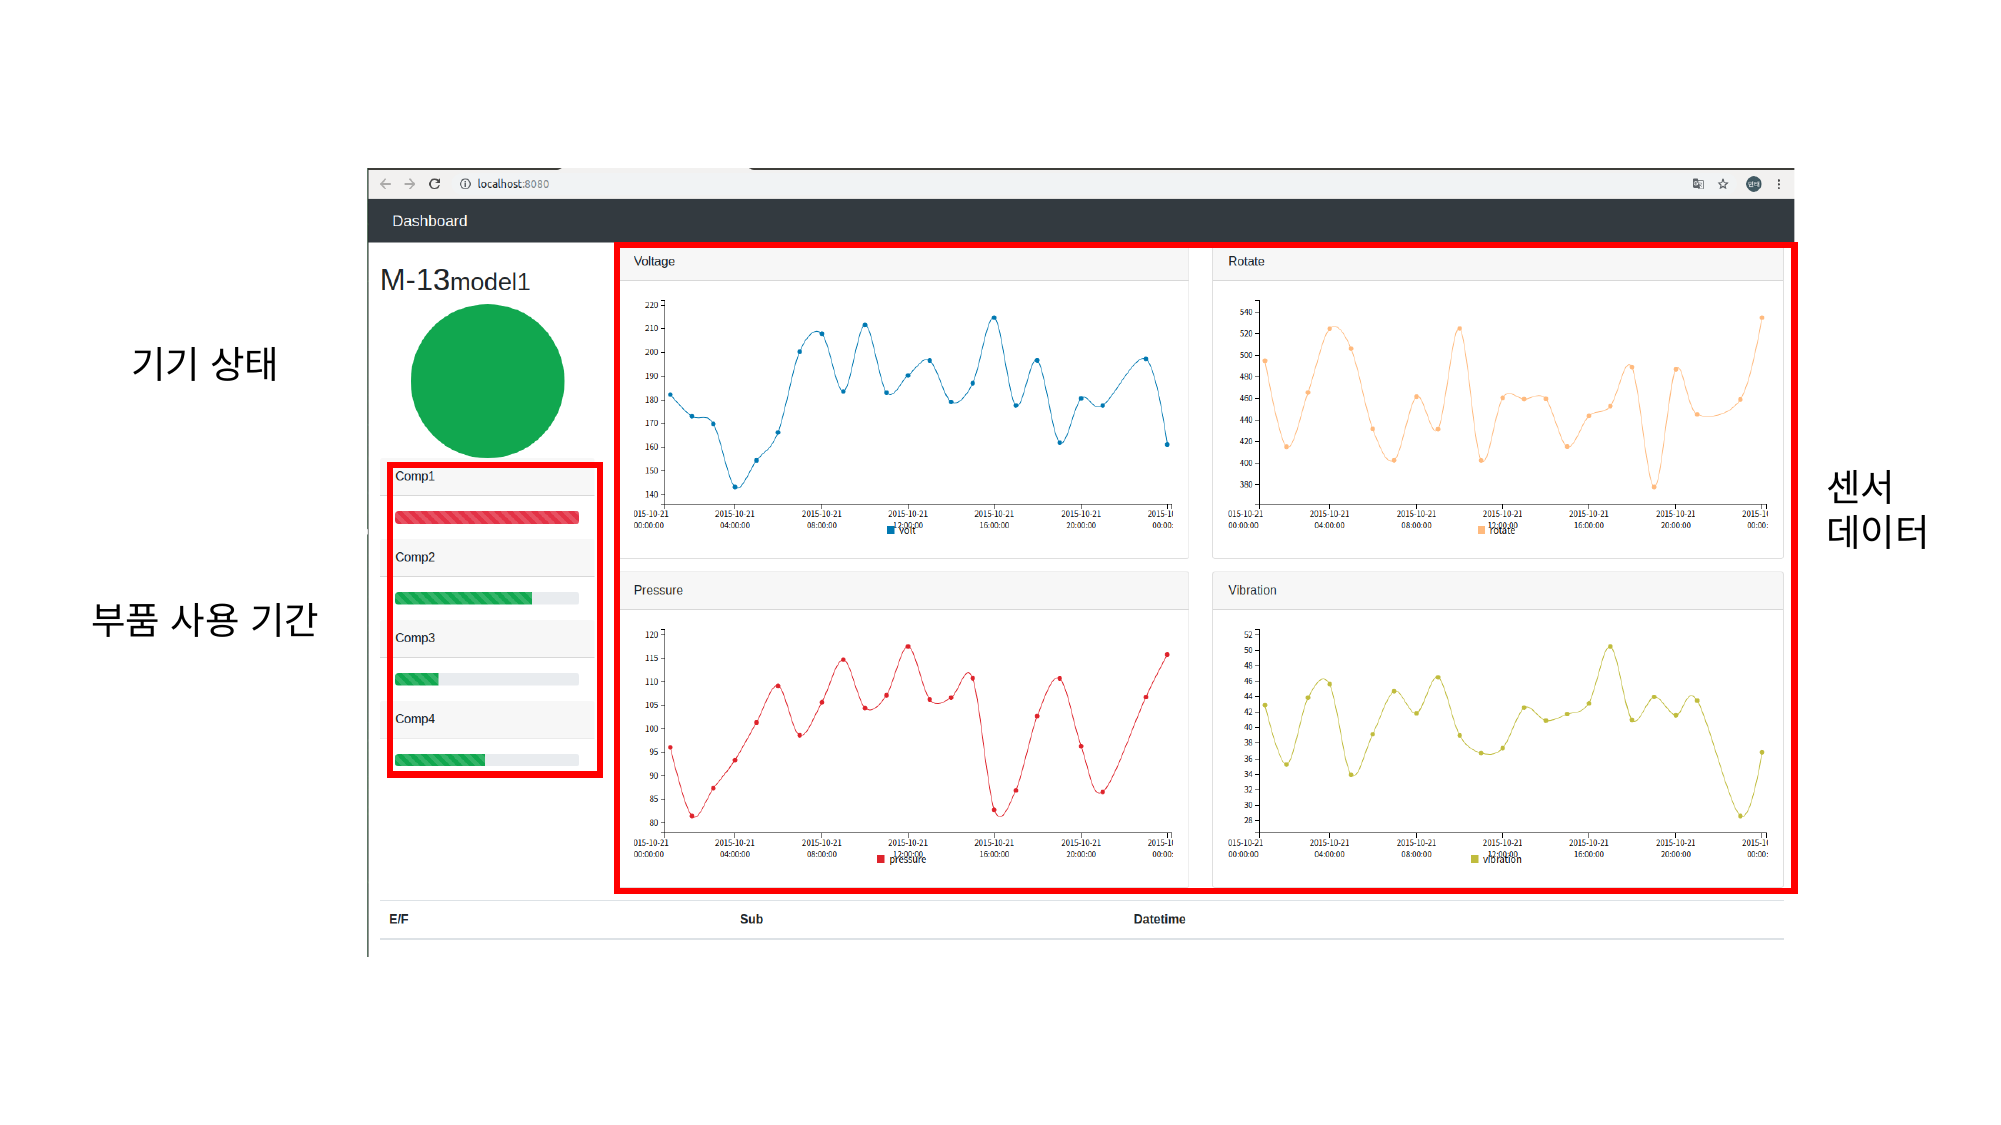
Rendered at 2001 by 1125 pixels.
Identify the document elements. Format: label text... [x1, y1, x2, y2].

picture [367, 168, 1795, 957]
text_box 센서 데이터 [1811, 456, 1987, 562]
text_box 기기 상태 [116, 333, 295, 394]
text_box 부품 사용 기간 [76, 589, 335, 650]
